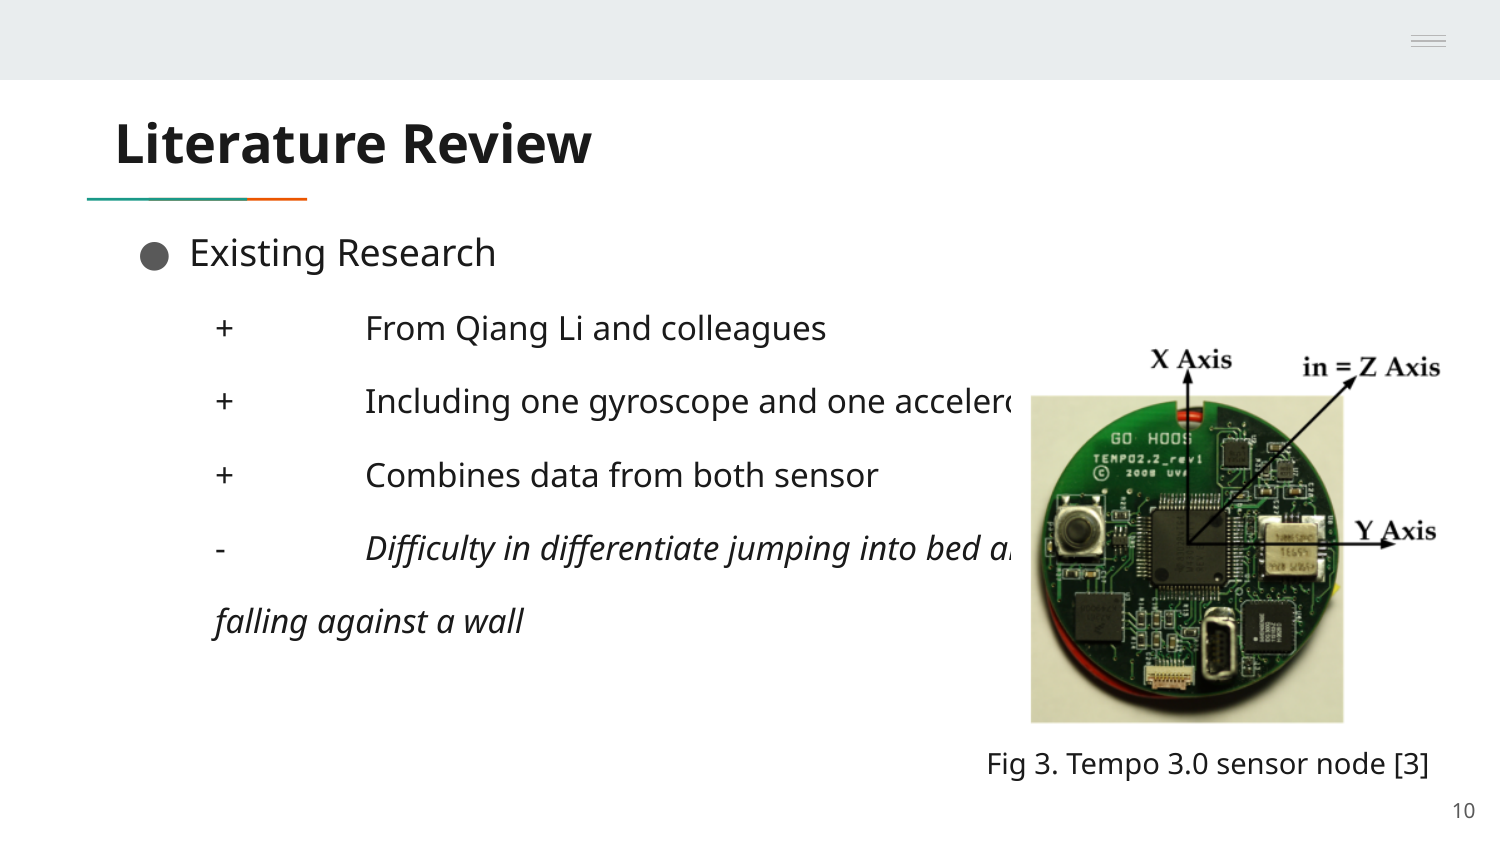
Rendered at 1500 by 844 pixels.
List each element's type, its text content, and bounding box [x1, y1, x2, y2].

list Existing Research + From Qiang Li and colleagues + Including one gyroscope and one accelerometer + Combines data from both sensor - Difficulty in differentiate jumping into bed and falling against a wall [99, 207, 1361, 579]
title Literature Review [99, 94, 1361, 183]
text_box Fig 3. Tempo 3.0 sensor node [3] [947, 725, 1500, 844]
picture [1011, 343, 1446, 725]
